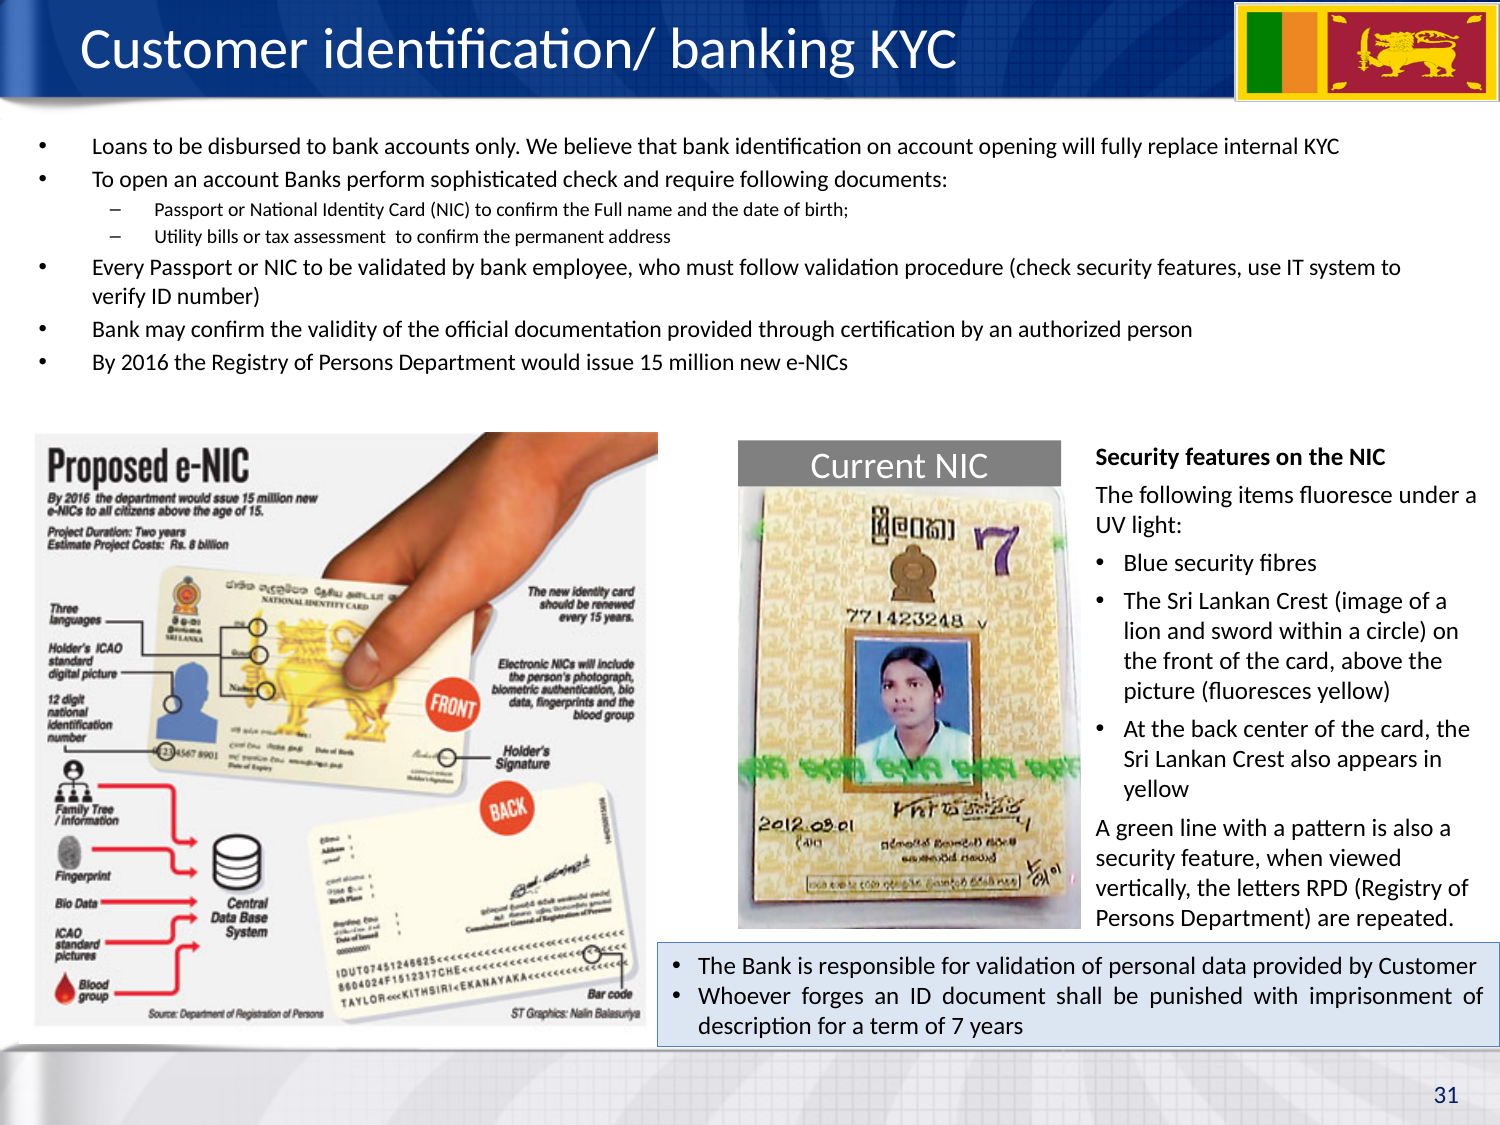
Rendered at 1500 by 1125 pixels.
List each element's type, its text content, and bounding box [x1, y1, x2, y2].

picture [0, 432, 1500, 1125]
picture [0, 0, 1500, 120]
list Loans to be disbursed to bank accounts only. We believe that bank identification on account opening will fully replace internal KYC To open an account Banks perform sophisticated check and require following documents: Passport or National Identity Card (NIC) to confirm the Full name and the date of birth; Utility bills or tax assessment to confirm the permanent address Every Passport or NIC to be validated by bank employee, who must follow validation procedure (check security features, use IT system to verify ID number) Bank may confirm the validity of the official documentation provided through certification by an authorized person By 2016 the Registry of Persons Department would issue 15 million new e-NICs [23, 123, 1471, 386]
text_box Current NIC [736, 438, 1063, 470]
title Customer identification/ banking KYC [64, 19, 1228, 71]
text_box Security features on the NIC The following items fluoresce under a UV light: Blue security fibres The Sri Lankan Crest (image of a lion and sword within a circle) on the front of the card, above the picture (fluoresces yellow) At the back center of the card, the Sri Lankan Crest also appears in yellow A green line with a pattern is also a security feature, when viewed vertically, the letters RPD (Registry of Persons Department) are repeated. [1080, 432, 1500, 939]
text_box The Bank is responsible for validation of personal data provided by Customer Whoever forges an ID document shall be punished with imprisonment of description for a term of 7 years [662, 942, 1500, 1047]
picture [737, 470, 1081, 929]
slide_number 31 [1356, 1070, 1475, 1117]
